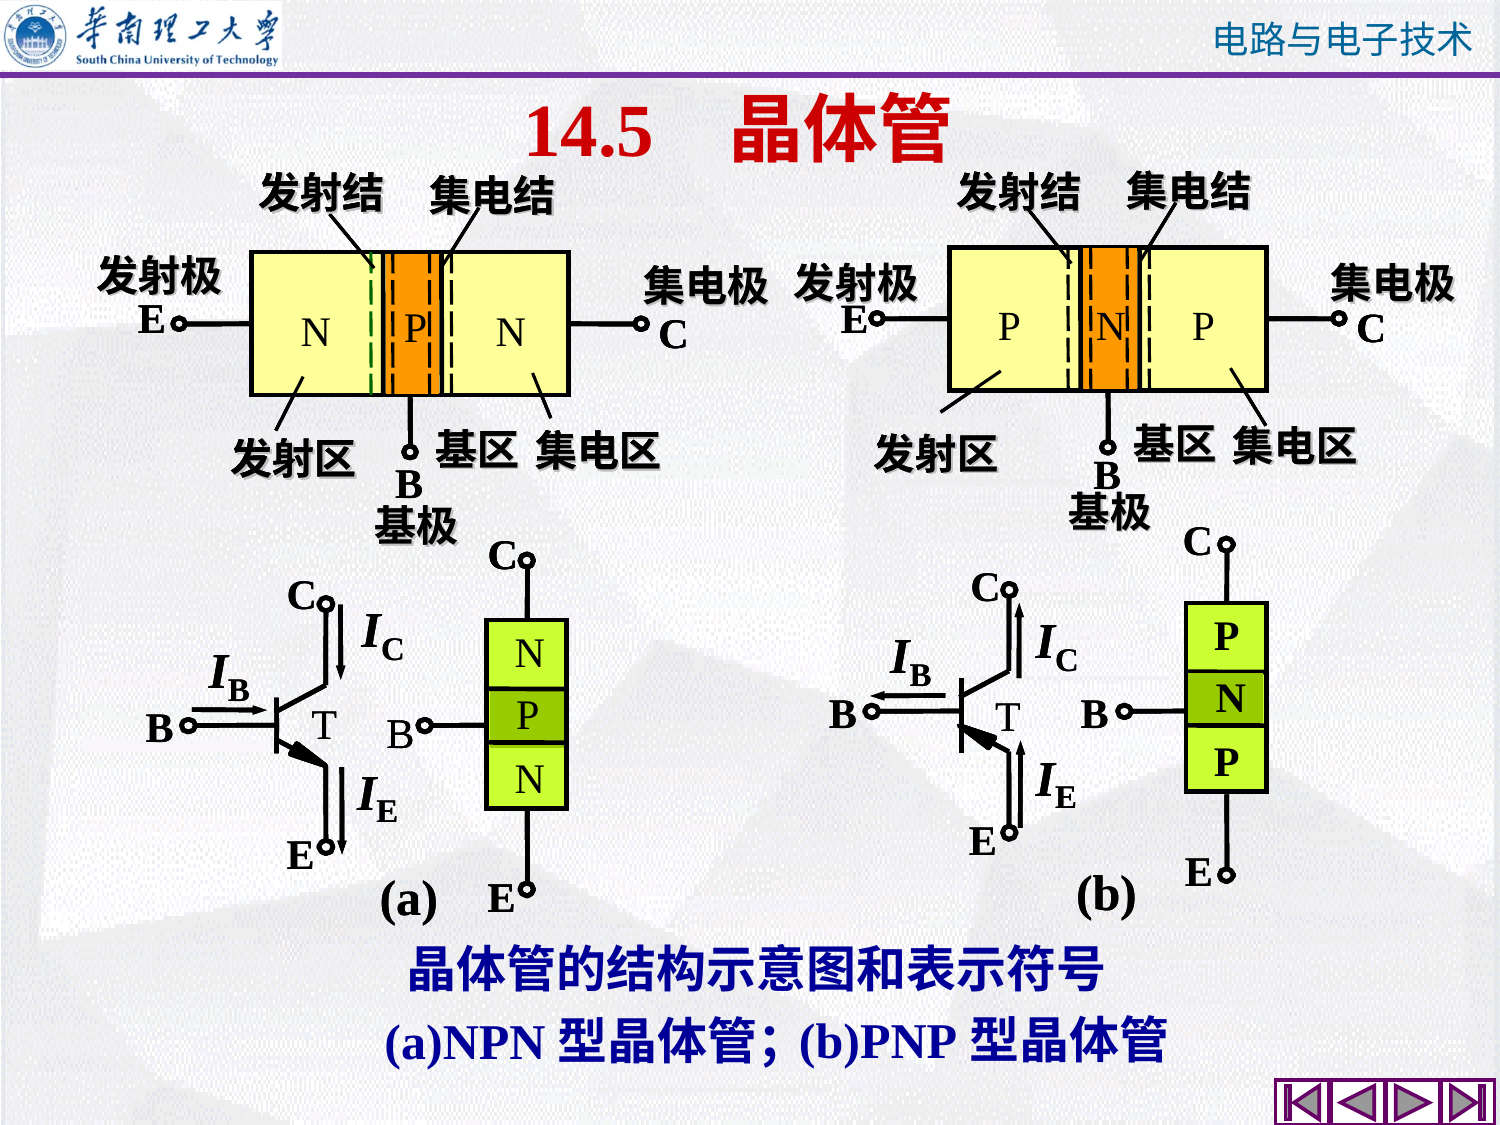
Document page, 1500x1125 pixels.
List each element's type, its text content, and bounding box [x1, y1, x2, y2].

text_box 14.5 晶体管 [407, 73, 1069, 165]
text_box (b)PNP型晶体管 [784, 1000, 1184, 1076]
picture [1, 78, 1500, 1125]
text_box (a)NPN型晶体管； [384, 1009, 784, 1071]
text_box 晶体管的结构示意图和表示符号 [405, 937, 1107, 998]
picture [1, 0, 1500, 72]
